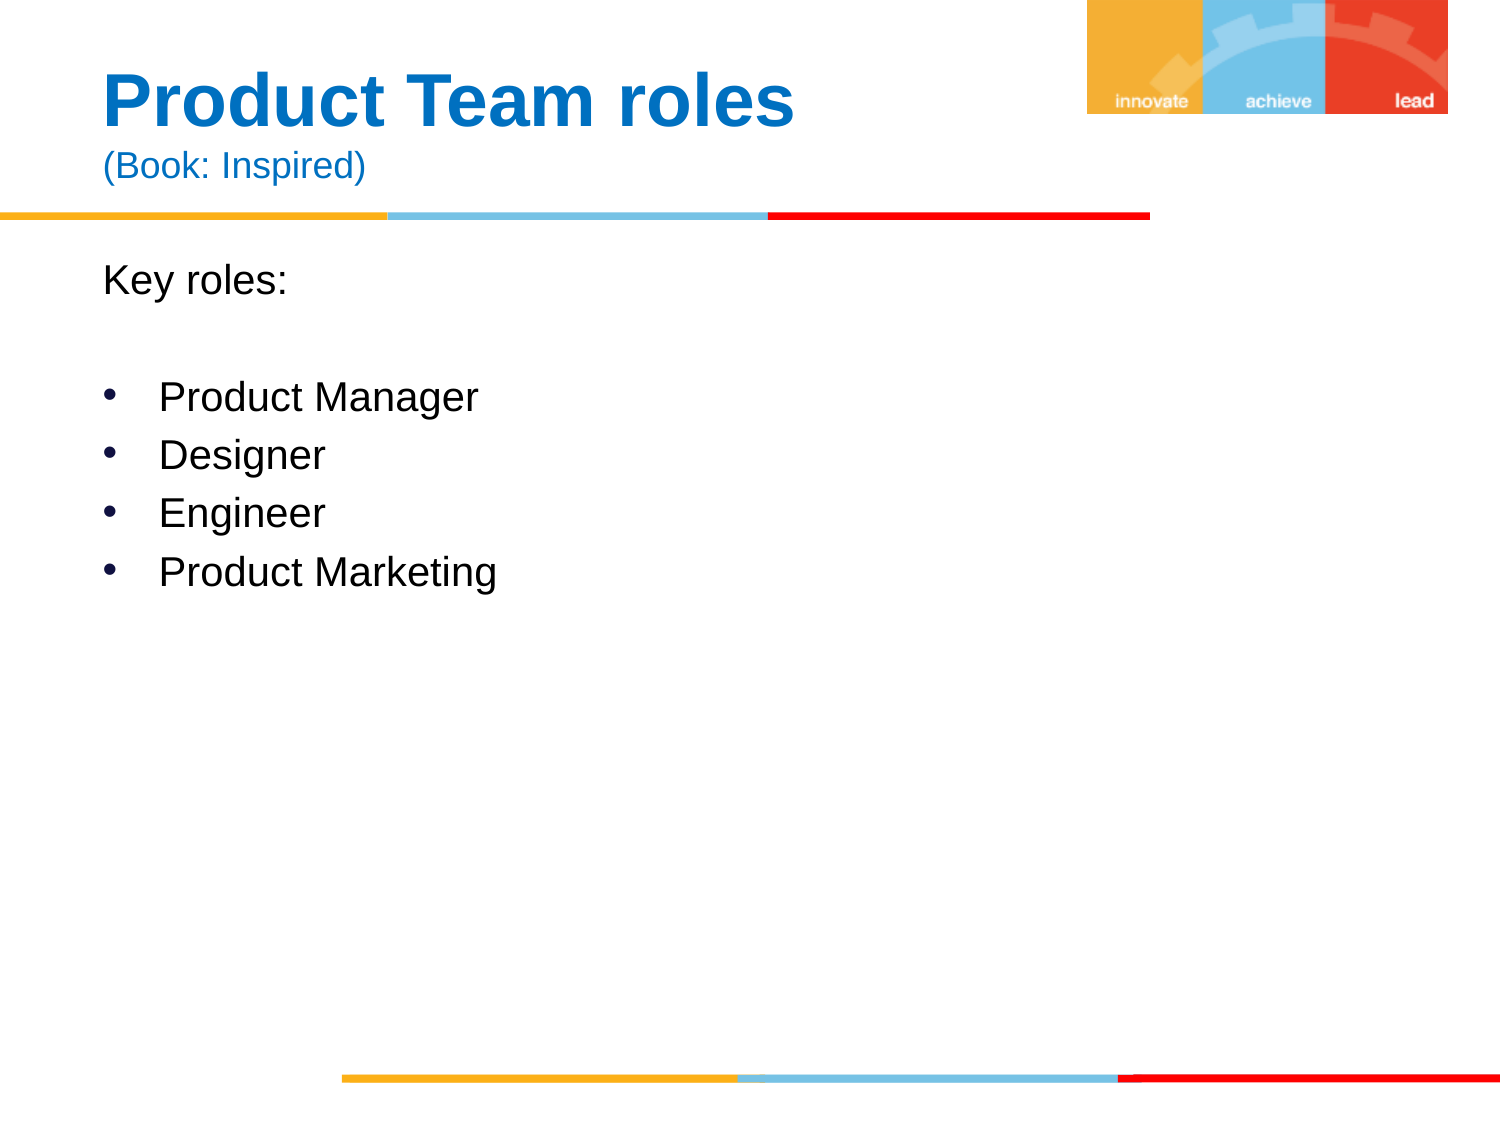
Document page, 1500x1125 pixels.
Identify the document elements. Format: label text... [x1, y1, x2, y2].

list Product Team roles (Book: Inspired) [50, 24, 1088, 213]
picture [1087, 0, 1448, 114]
list Key roles: Product Manager Designer Engineer Product Marketing [50, 245, 1400, 988]
